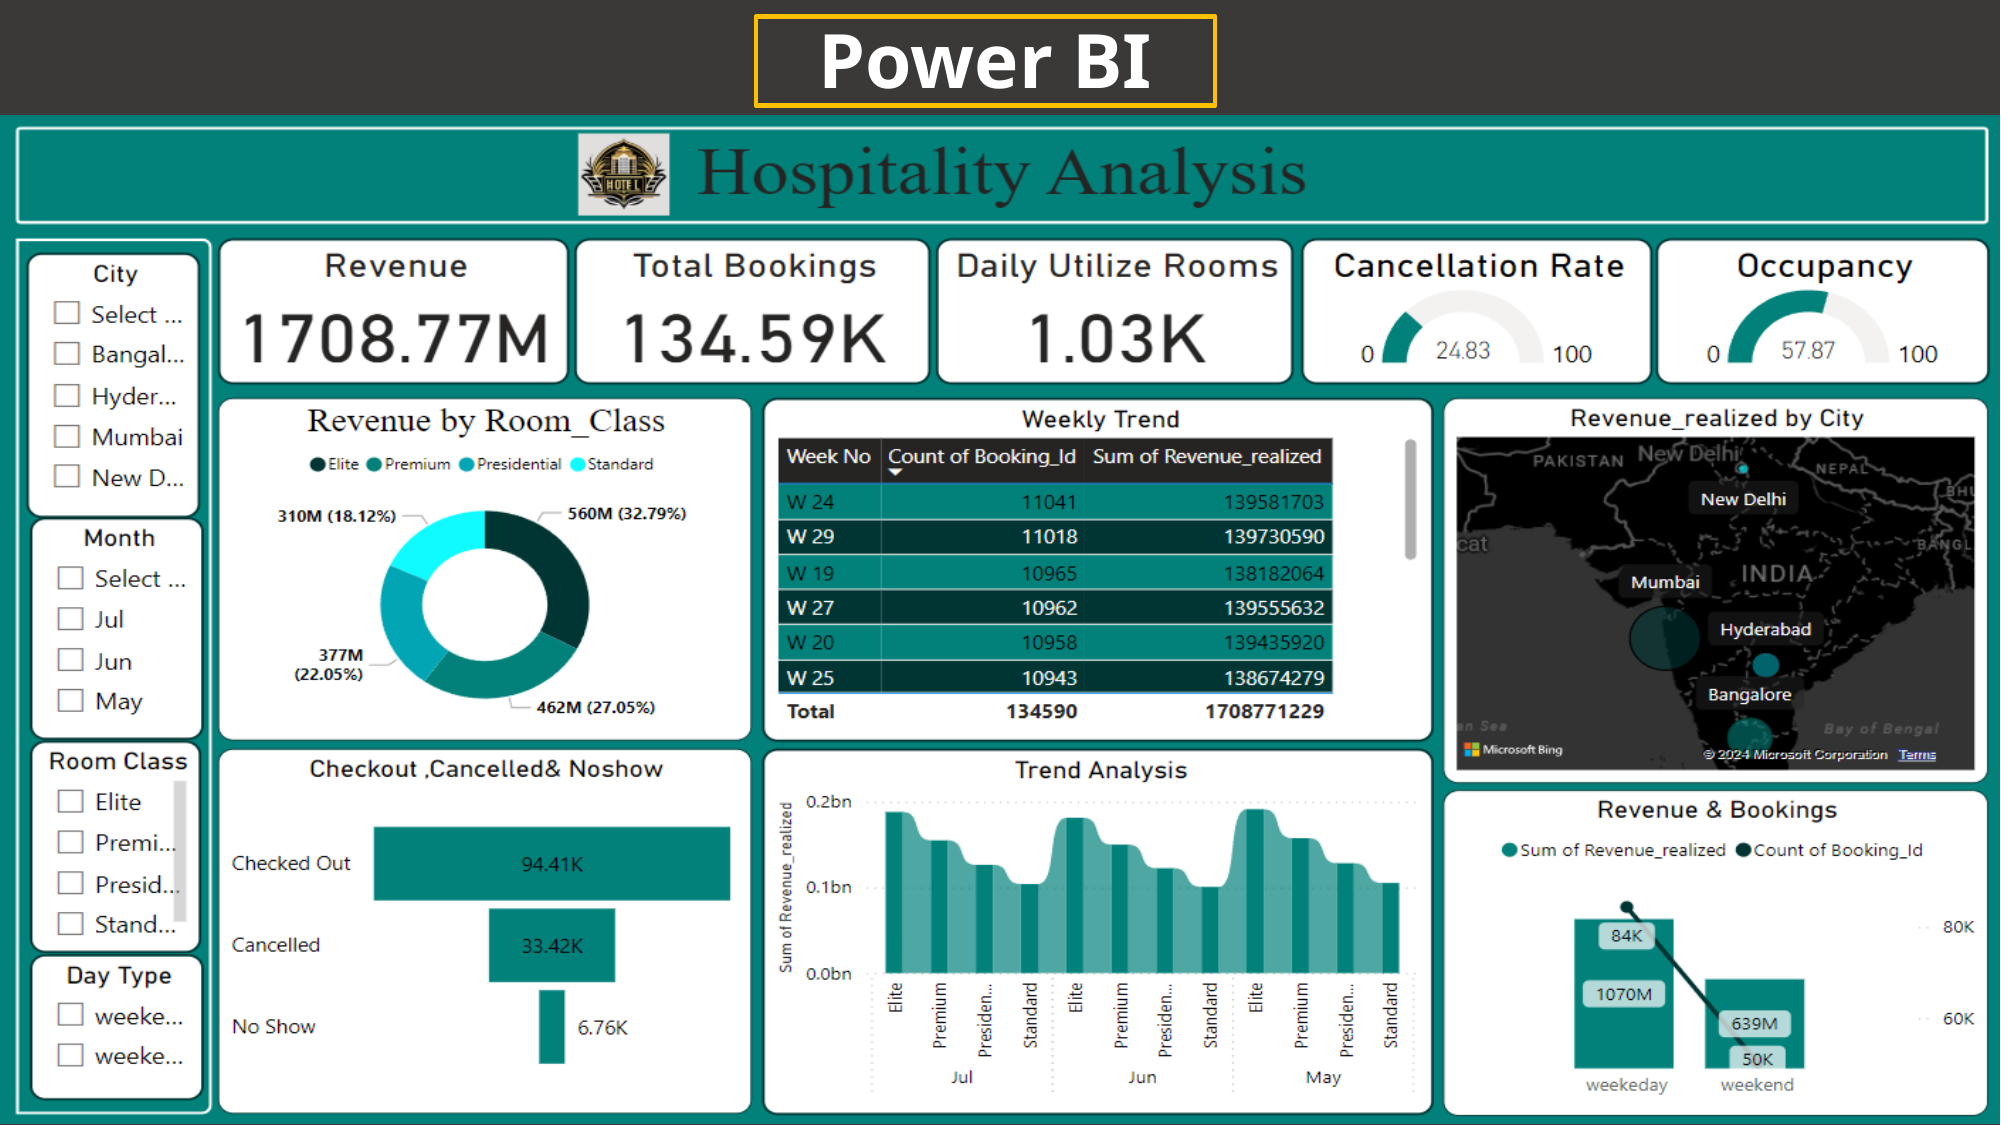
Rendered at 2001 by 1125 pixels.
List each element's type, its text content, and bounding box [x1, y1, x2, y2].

picture [0, 115, 2000, 1124]
title Power BI [756, 16, 1216, 106]
